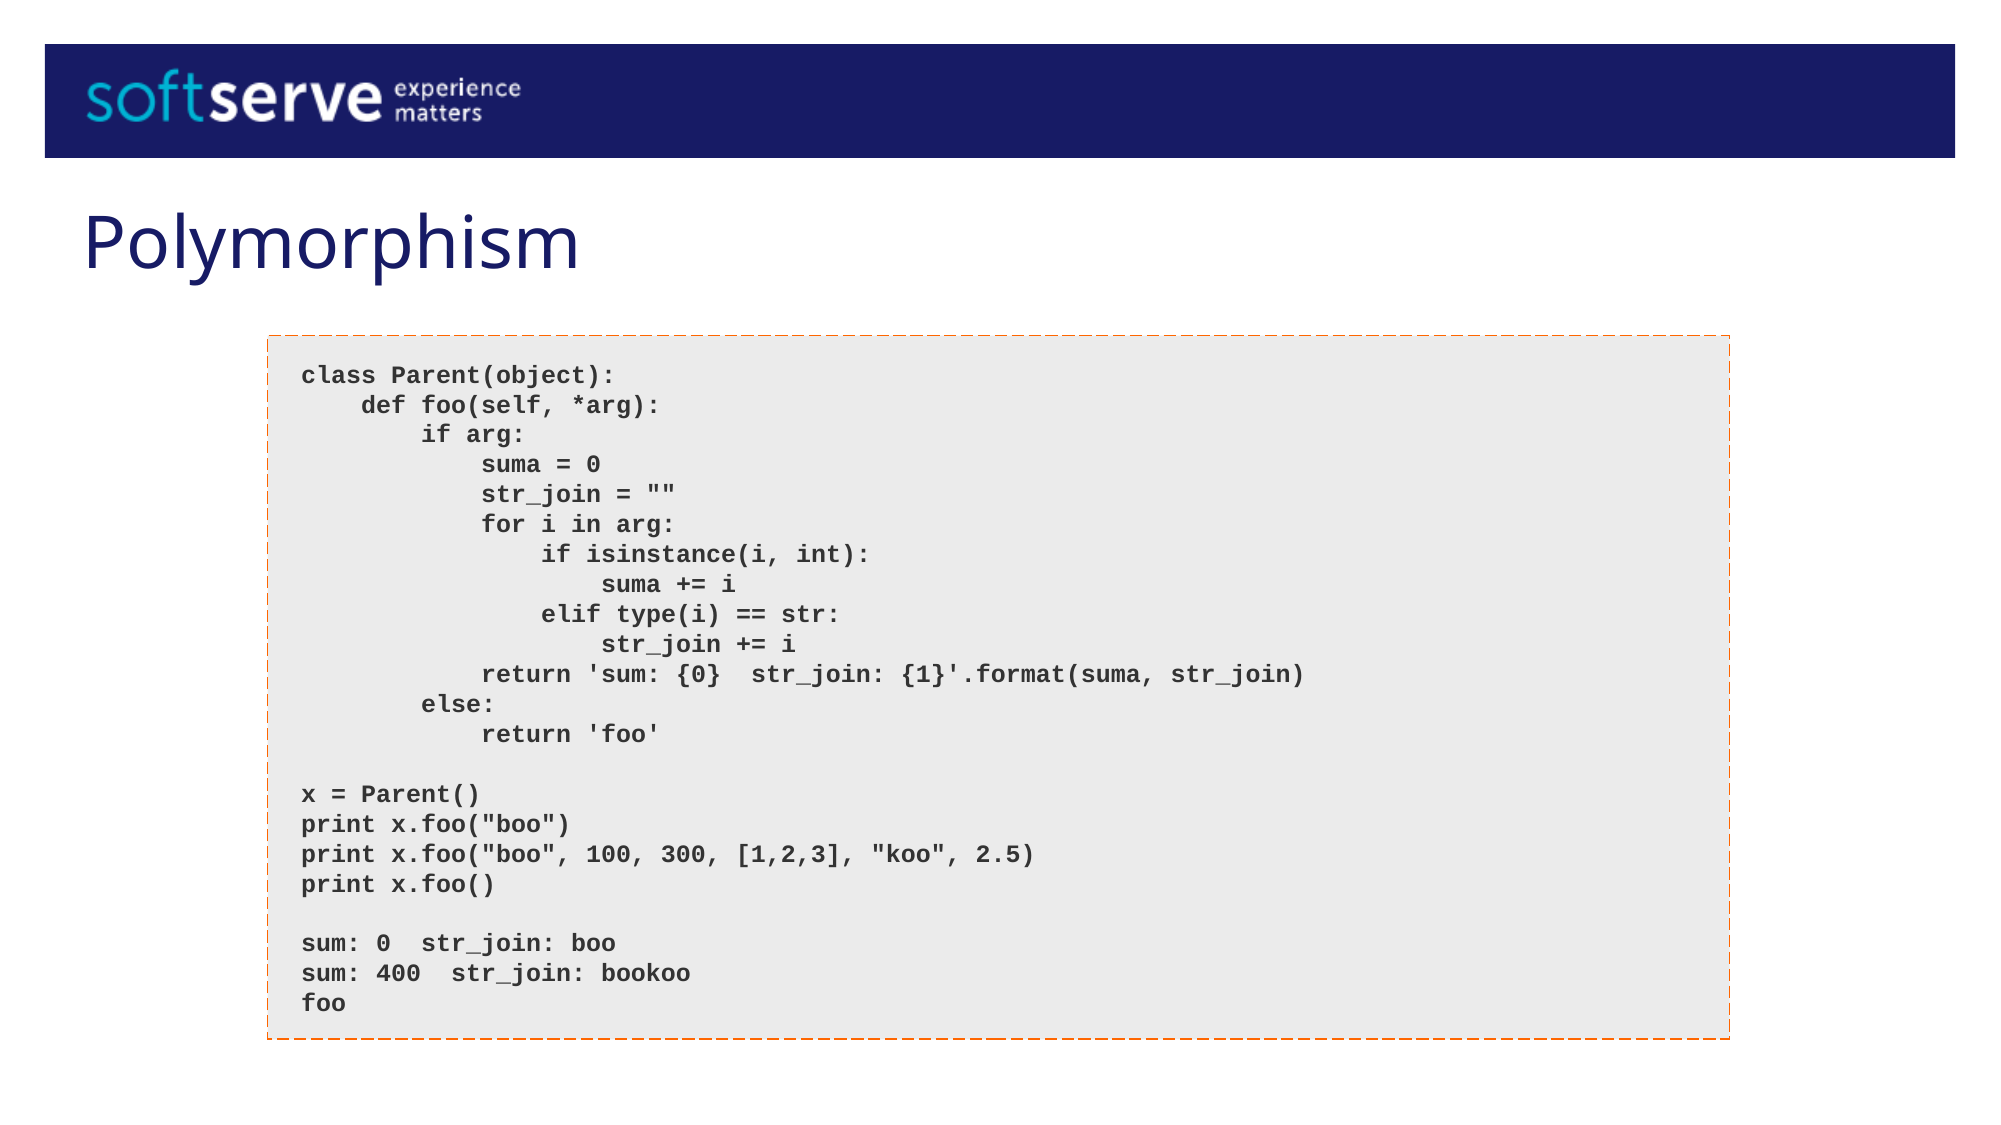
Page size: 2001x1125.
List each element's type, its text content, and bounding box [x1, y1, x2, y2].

text_box class Parent(object): def foo(self, *arg): if arg: suma = 0 str_join = "" for i in arg: if isinstance(i, int): suma += i elif type(i) == str: str_join += i return 'sum: {0} str_join: {1}'.format(suma, str_join) else: return 'foo' x = Parent() print x.foo("boo") print x.foo("boo", 100, 300, [1,2,3], "koo", 2.5) print x.foo() sum: 0 str_join: boo sum: 400 str_join: bookoo foo [267, 335, 1730, 1040]
title Polymorphism [67, 202, 1931, 289]
list [67, 333, 1930, 1048]
